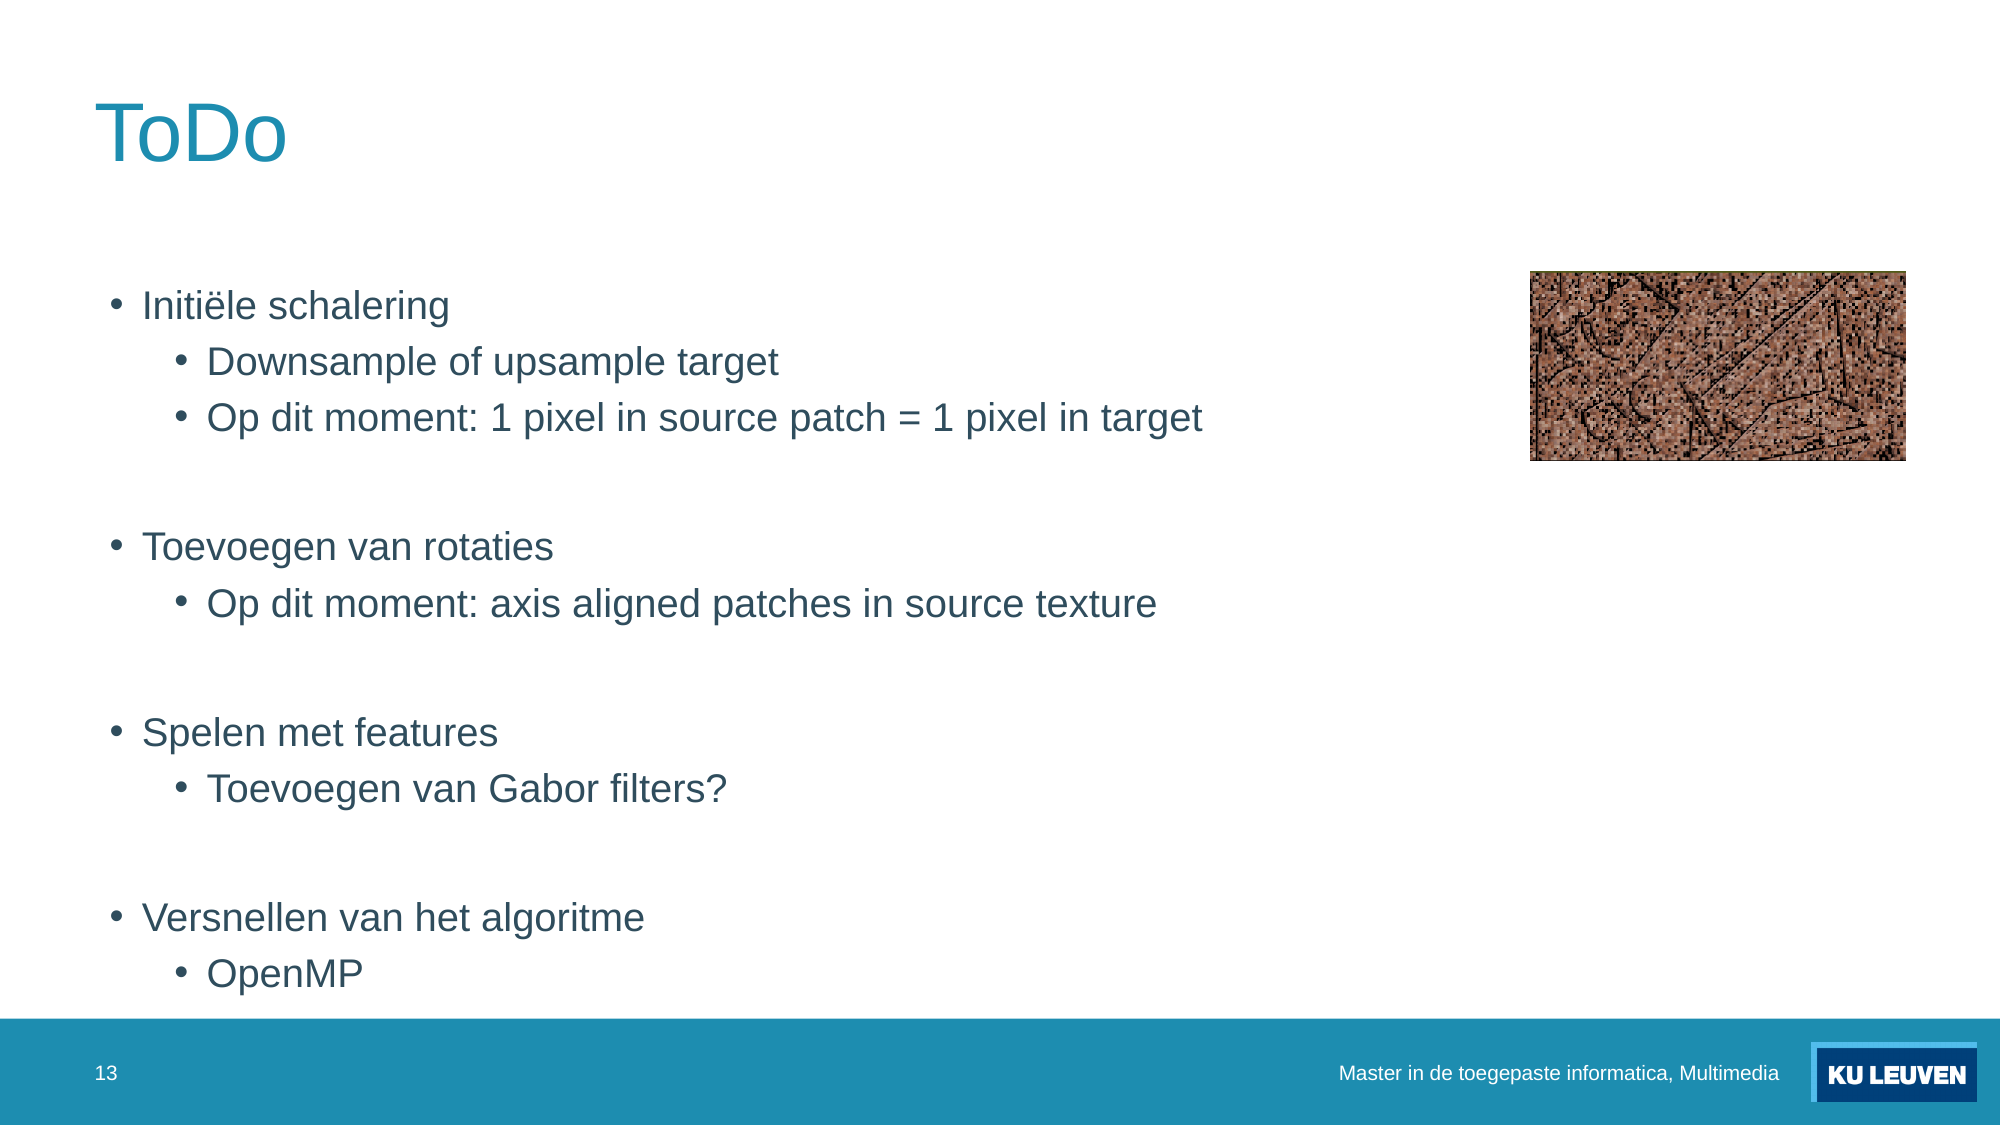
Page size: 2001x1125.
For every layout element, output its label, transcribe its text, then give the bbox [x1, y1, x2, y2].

list Initiële schalering Downsample of upsample target Op dit moment: 1 pixel in source patch = 1 pixel in target Toevoegen van rotaties Op dit moment: axis aligned patches in source texture Spelen met features Toevoegen van Gabor filters? Versnellen van het algoritme OpenMP [94, 271, 1906, 1004]
title ToDo [94, 33, 1906, 223]
picture [1529, 271, 1906, 461]
slide_number 13 [94, 1018, 201, 1125]
picture [1811, 1042, 1977, 1102]
footer Master in de toegepaste informatica, Multimedia [989, 1018, 1809, 1125]
